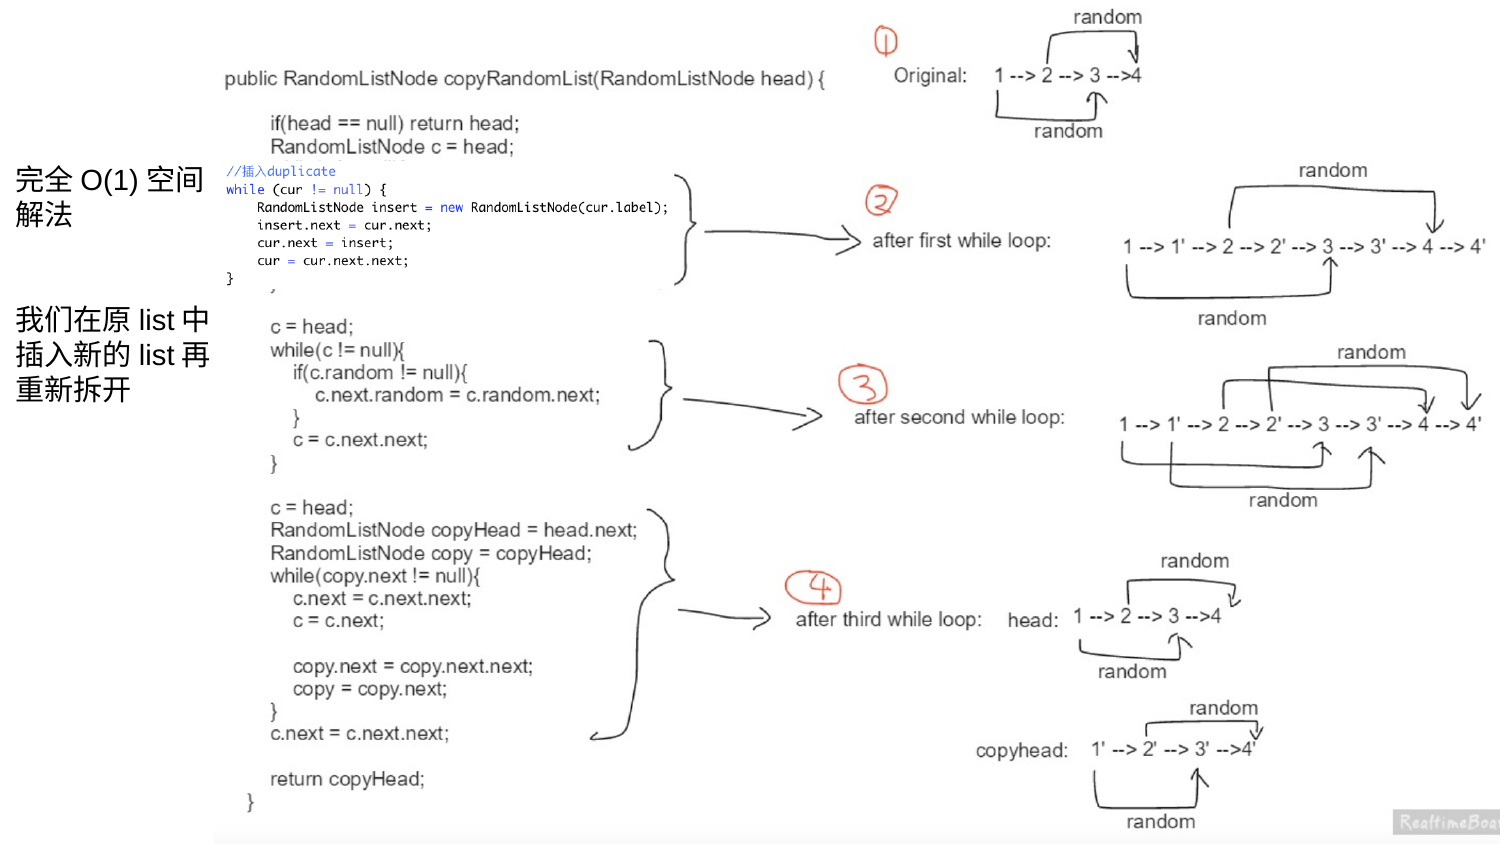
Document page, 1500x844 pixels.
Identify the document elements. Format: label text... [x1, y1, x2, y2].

text_box 完全O(1)空间解法 我们在原list中插入新的list再重新拆开 [0, 146, 208, 422]
picture [213, 0, 1500, 844]
